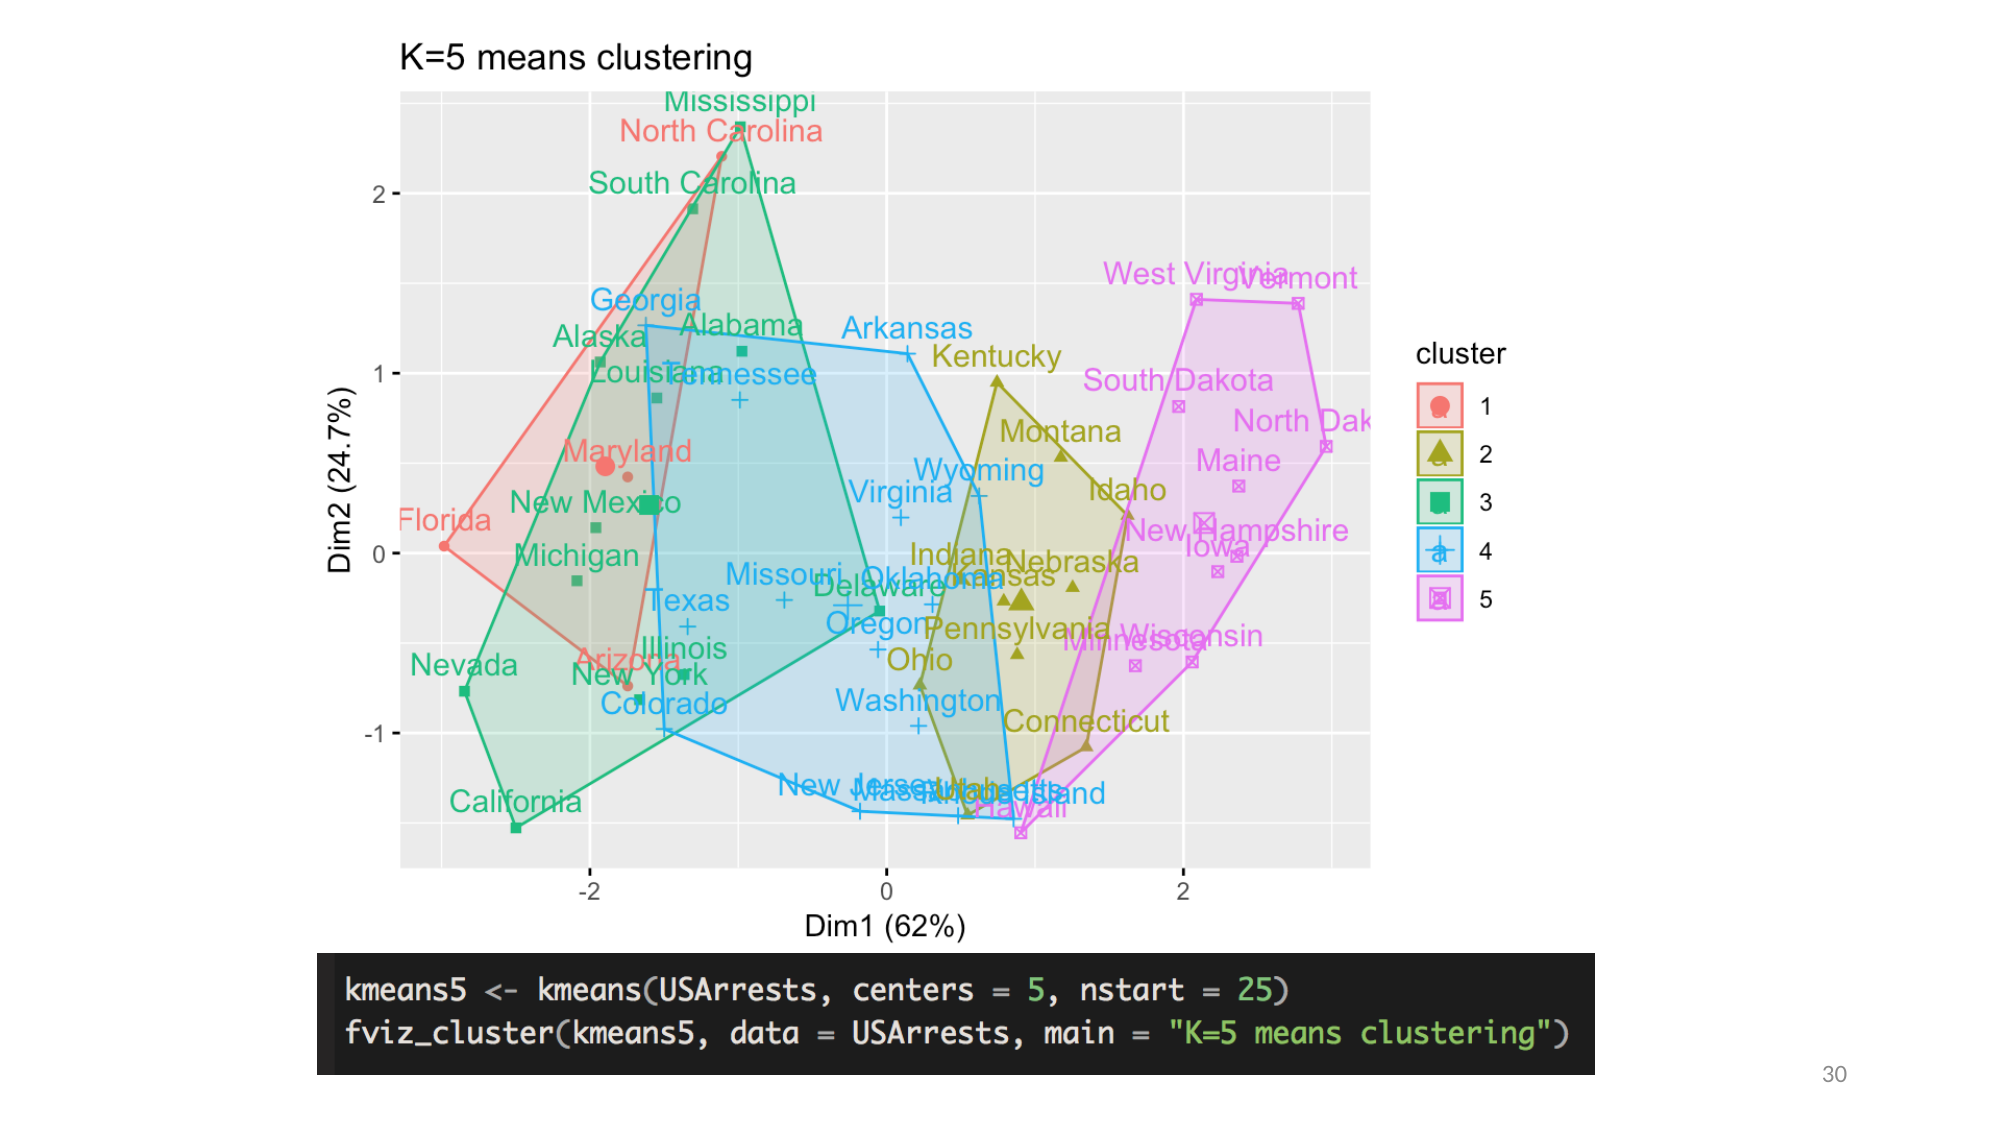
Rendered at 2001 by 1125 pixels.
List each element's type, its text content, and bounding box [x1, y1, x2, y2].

slide_number 30 [1412, 1042, 1863, 1103]
picture [317, 34, 1595, 1075]
